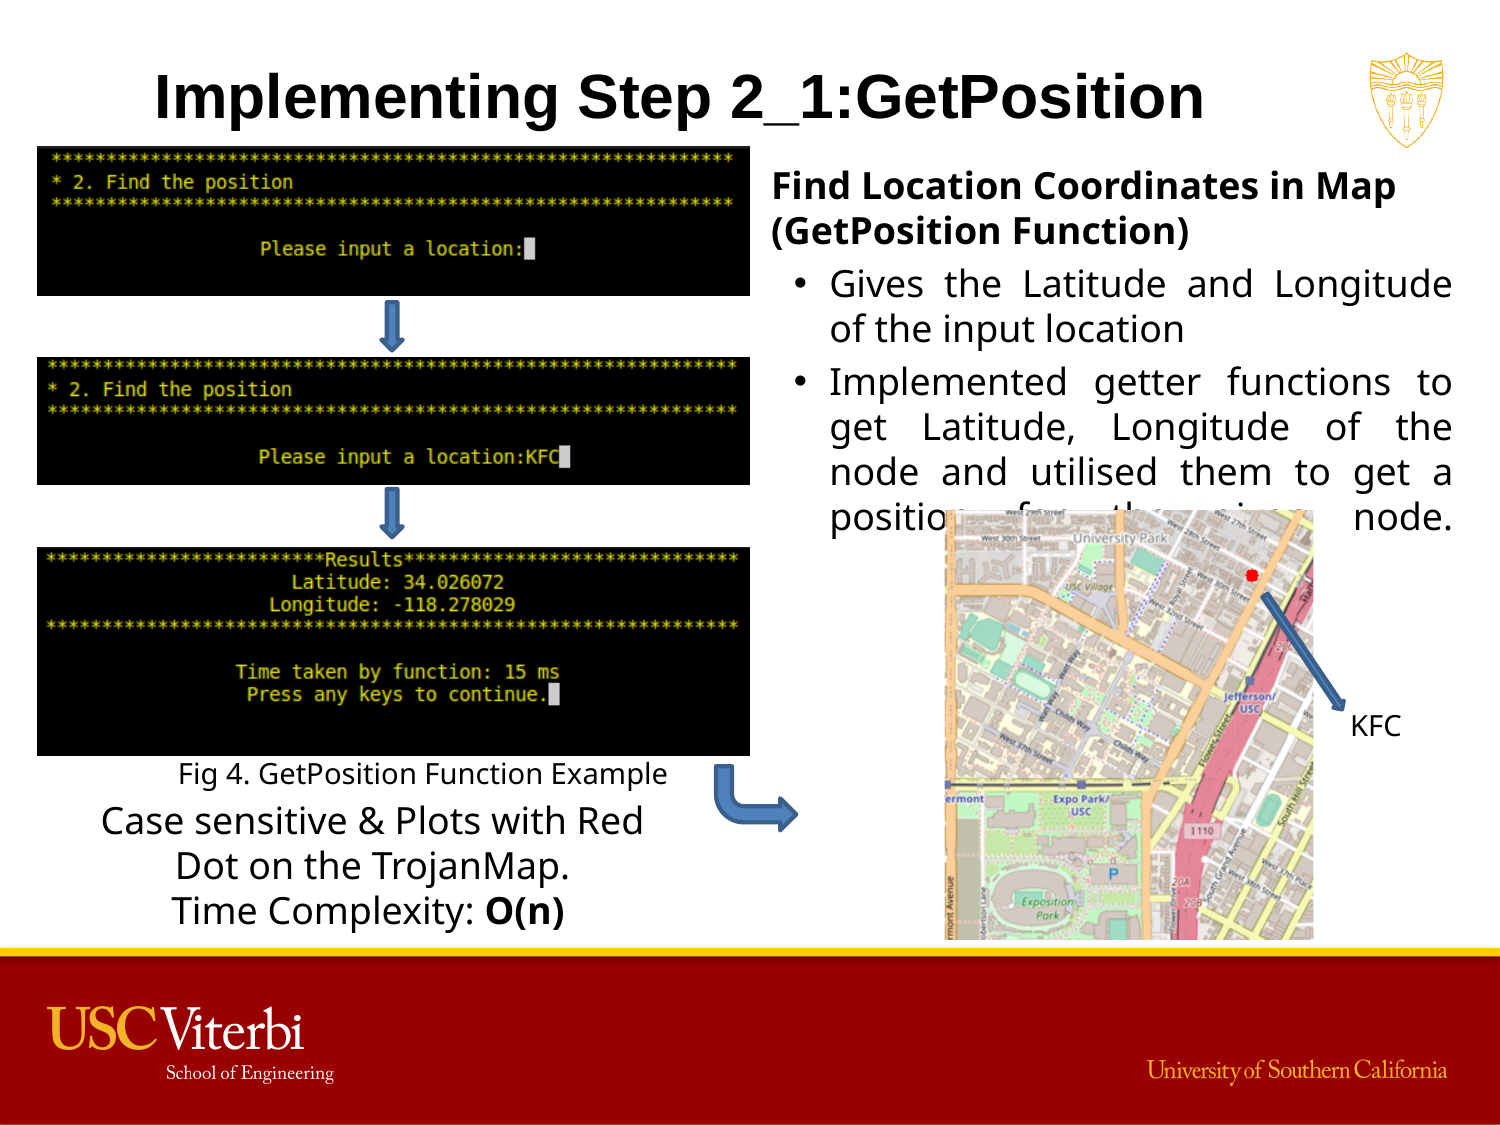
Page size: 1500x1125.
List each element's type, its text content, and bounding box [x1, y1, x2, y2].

text_box Case sensitive & Plots with Red Dot on the TrojanMap. Time Complexity: O(n) [0, 790, 689, 940]
text_box [713, 764, 799, 833]
text_box [379, 305, 405, 353]
picture [36, 547, 750, 756]
picture [36, 146, 750, 296]
text_box Fig 4. GetPosition Function Example [163, 764, 706, 798]
text_box [379, 494, 405, 540]
text_box KFC [1335, 699, 1425, 750]
picture [37, 357, 751, 485]
text_box [1319, 665, 1346, 711]
picture [1345, 39, 1468, 146]
text_box Find Location Coordinates in Map (GetPosition Function) Gives the Latitude and Longitude of the input location Implemented getter functions to get Latitude, Longitude of the node and utilised them to get a position for the given node. [756, 146, 1469, 604]
picture [944, 510, 1314, 940]
picture [1147, 1059, 1447, 1086]
text_box Implementing Step 2_1:GetPosition [139, 40, 1354, 146]
picture [47, 1006, 334, 1084]
